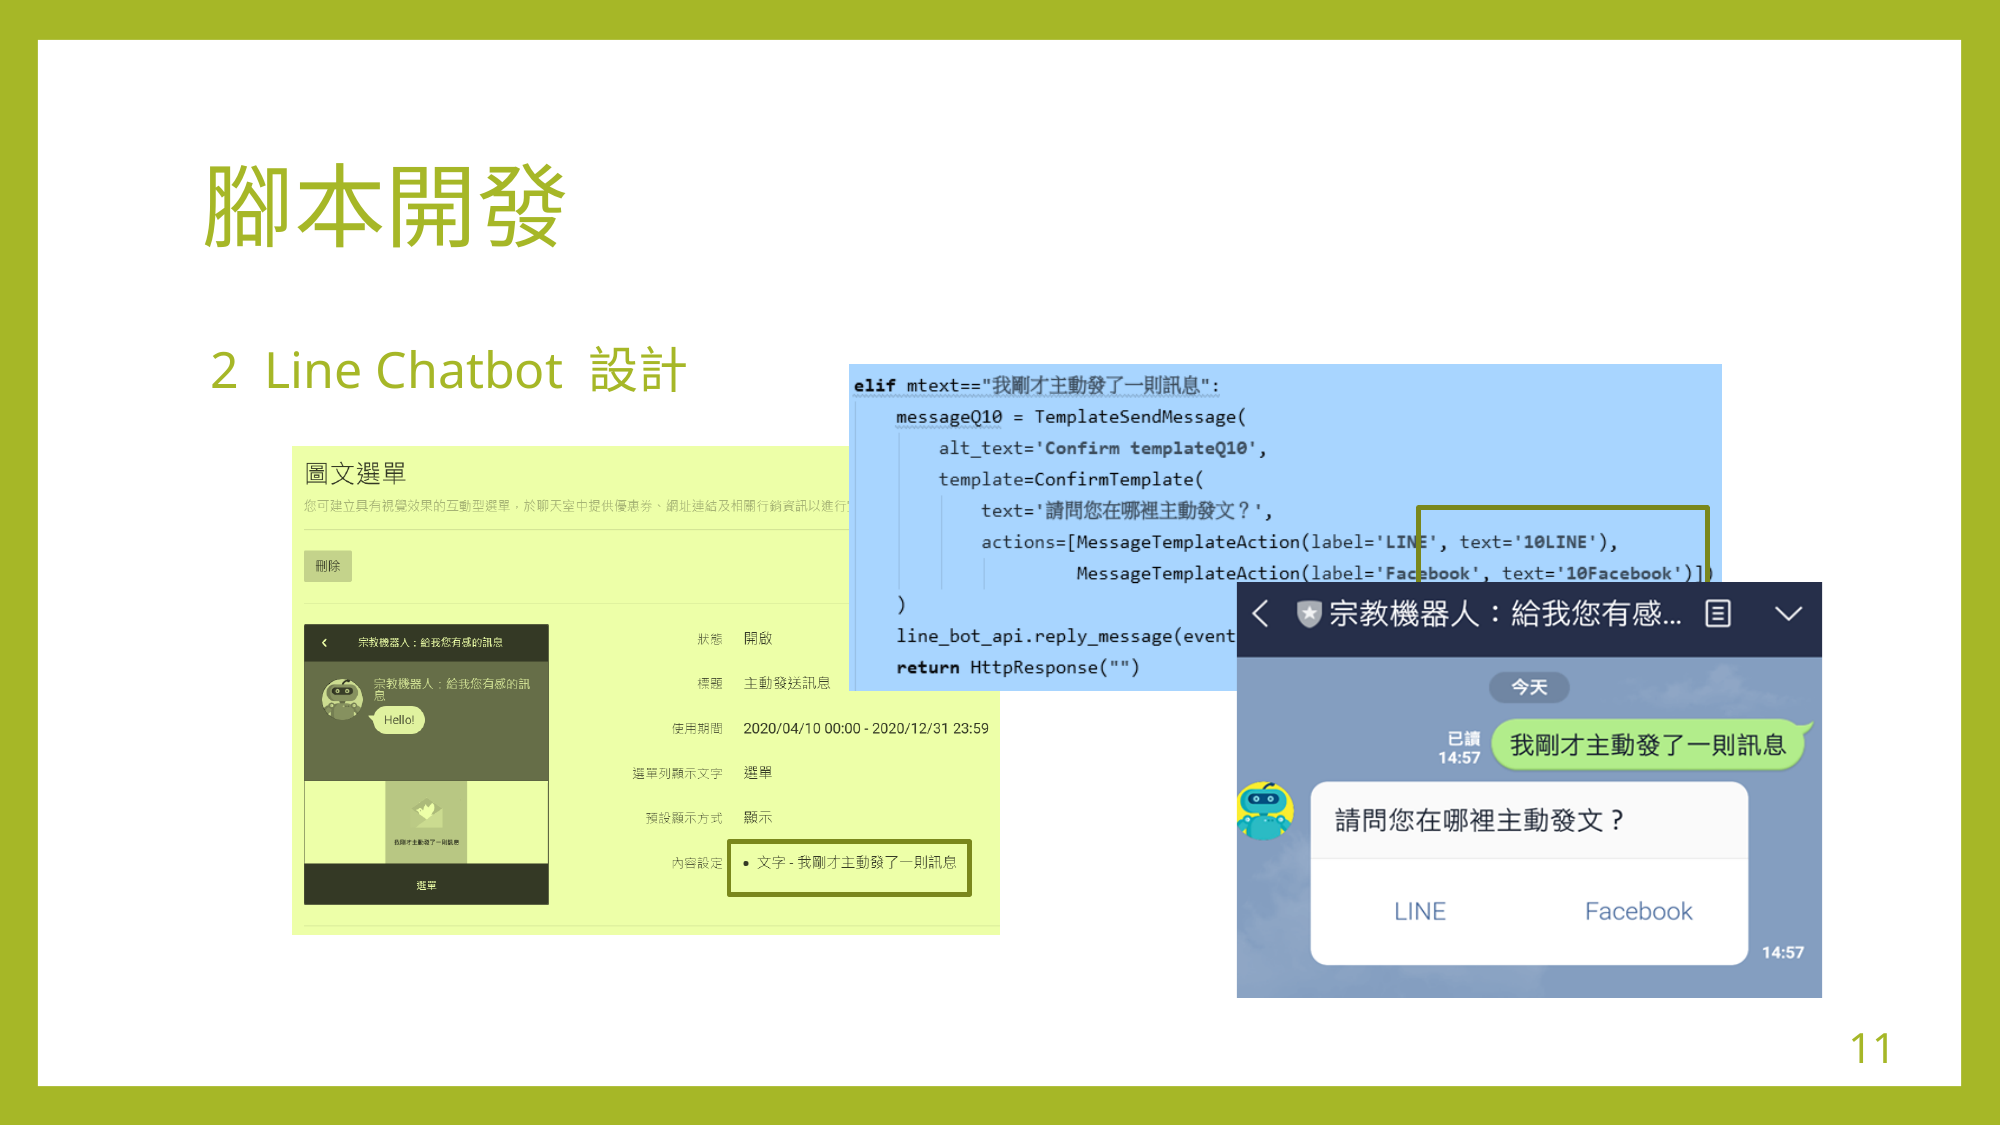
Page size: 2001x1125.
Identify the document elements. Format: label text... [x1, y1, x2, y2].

slide_number 11 [1631, 1020, 1912, 1081]
title 腳本開發 [187, 99, 1808, 323]
picture [292, 364, 1823, 998]
list 2 Line Chatbot 設計 [187, 337, 1808, 1000]
